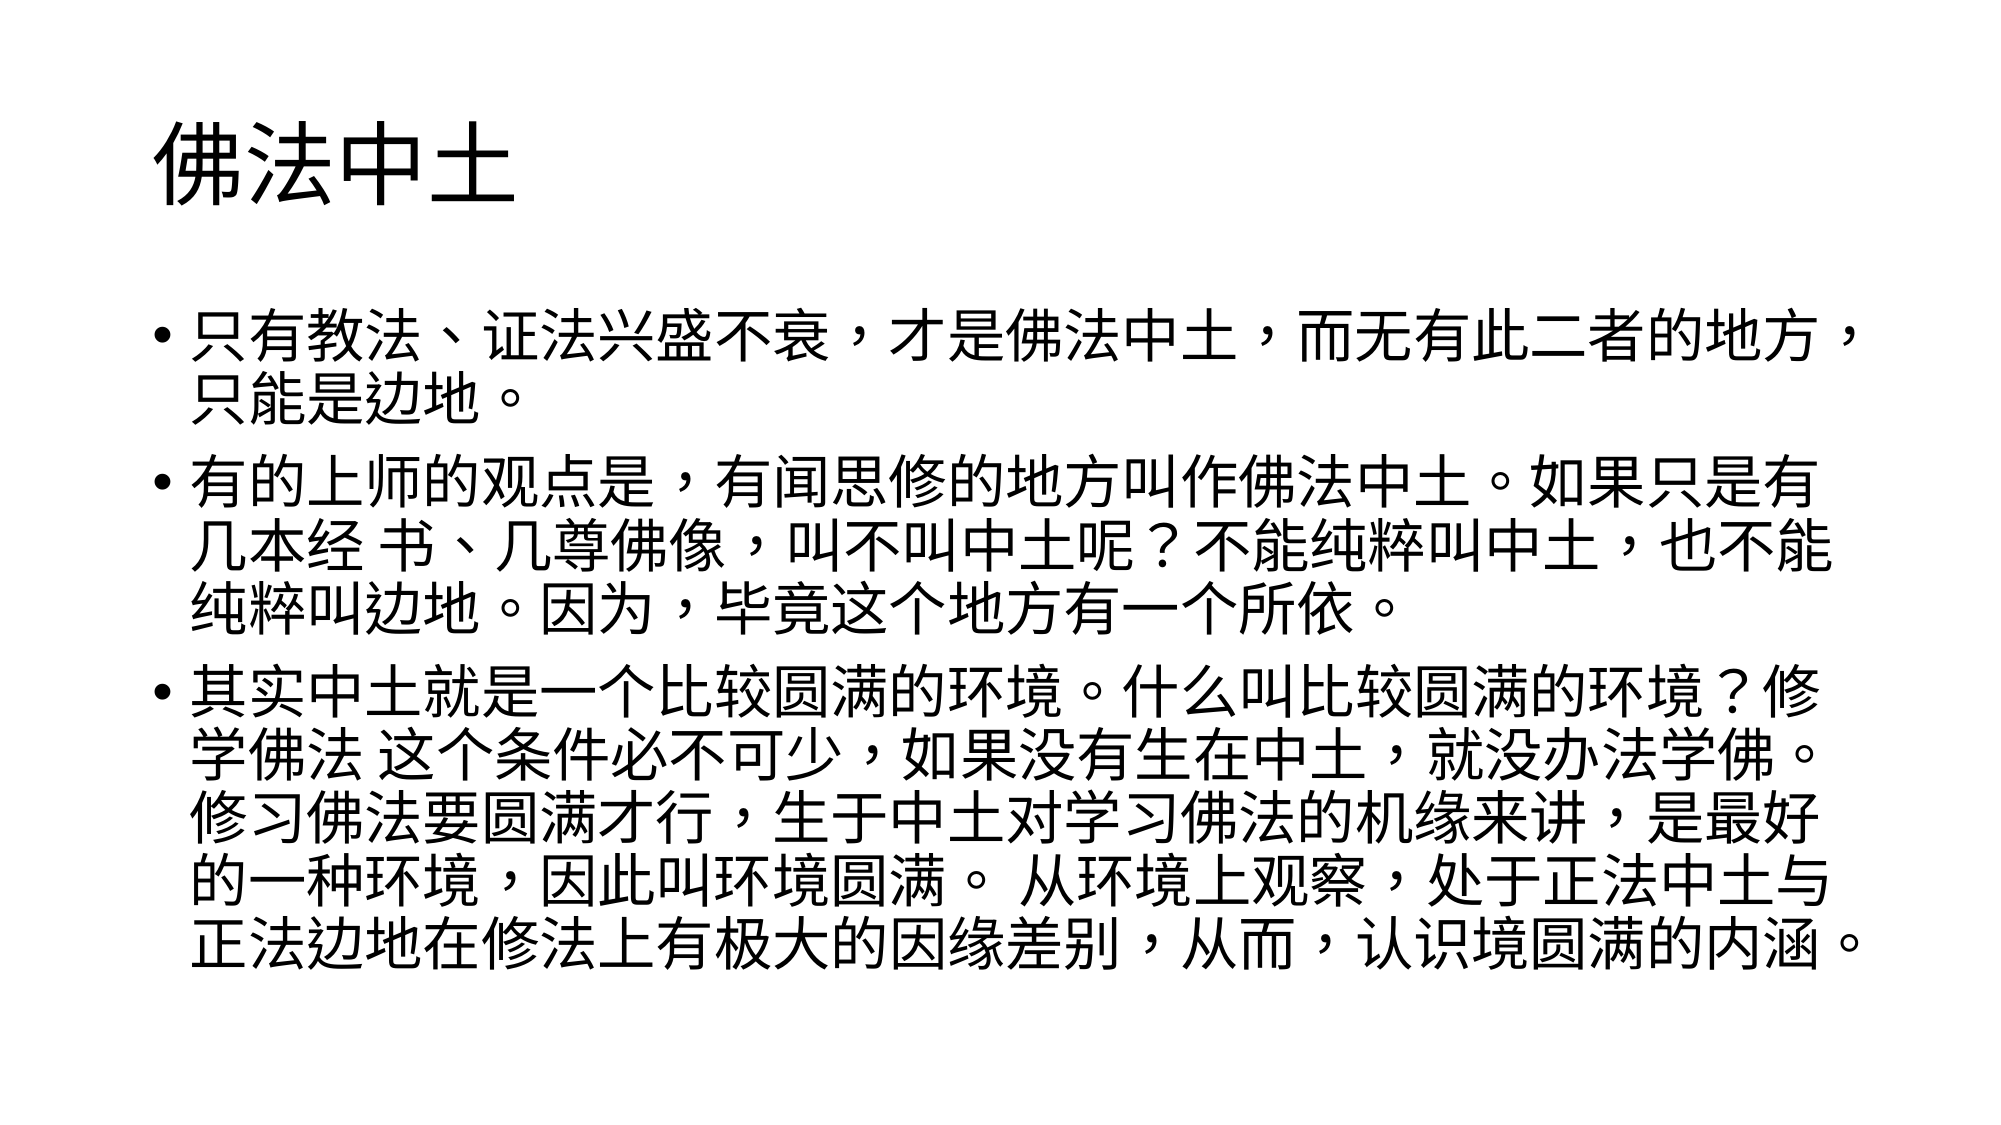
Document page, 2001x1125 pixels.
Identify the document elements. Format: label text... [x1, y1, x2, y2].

title 佛法中土 [137, 59, 1863, 278]
list 只有教法、证法兴盛不衰，才是佛法中土，而无有此二者的地方，只能是边地。 有的上师的观点是，有闻思修的地方叫作佛法中土。如果只是有几本经 书、几尊佛像，叫不叫中土呢？不能纯粹叫中土，也不能纯粹叫边地。因为，毕竟这个地方有一个所依。 其实中土就是一个比较圆满的环境。什么叫比较圆满的环境？修学佛法 这个条件必不可少，如果没有生在中土，就没办法学佛。修习佛法要圆满才行，生于中土对学习佛法的机缘来讲，是最好的一种环境，因此叫环境圆满。 从环境上观察，处于正法中土与正法边地在修法上有极大的因缘差别，从而，认识境圆满的内涵。 [137, 299, 1863, 1014]
